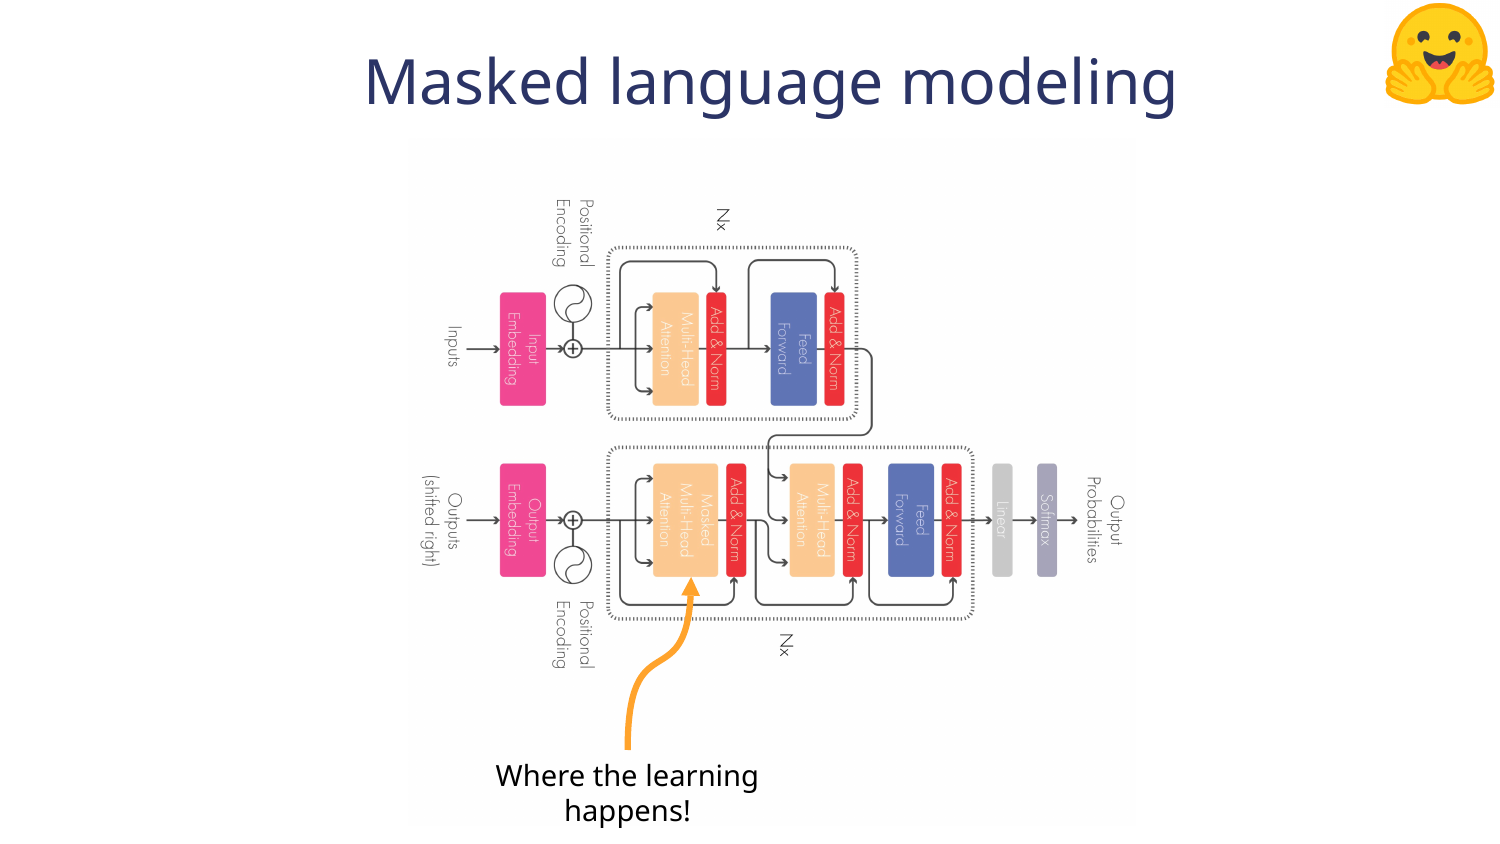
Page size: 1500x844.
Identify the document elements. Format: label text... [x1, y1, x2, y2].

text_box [572, 631, 747, 696]
picture [1384, 0, 1500, 108]
picture [409, 118, 1136, 844]
title Masked language modeling [98, 27, 1445, 152]
